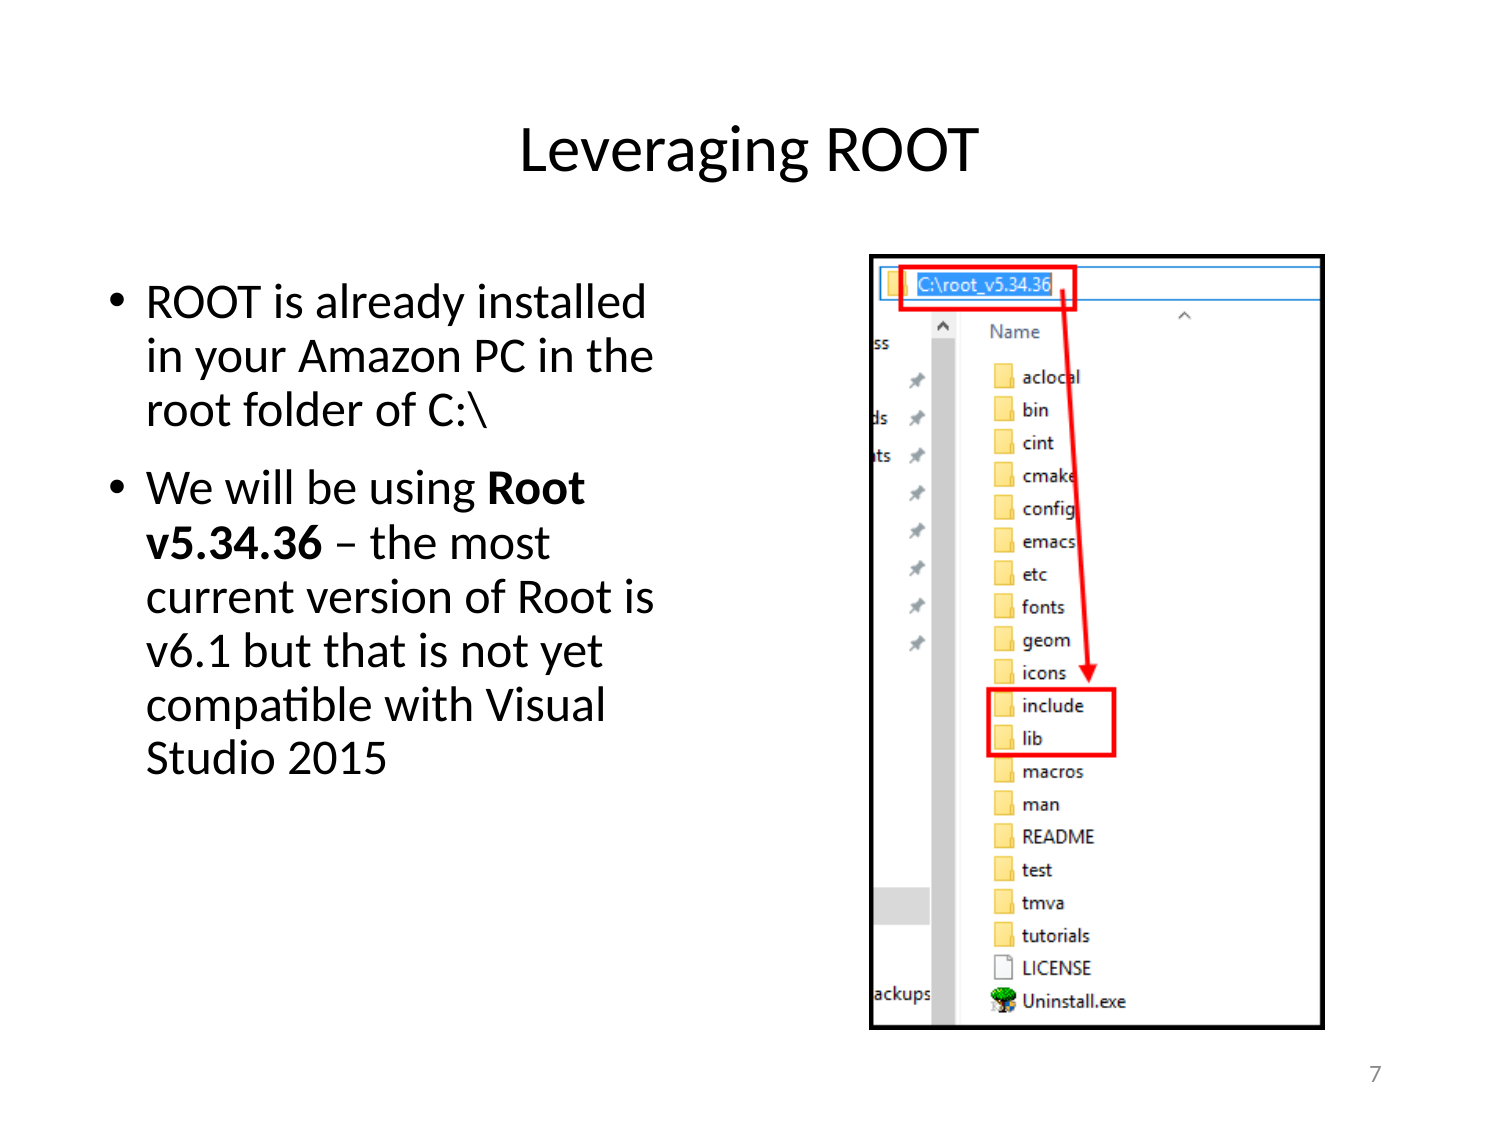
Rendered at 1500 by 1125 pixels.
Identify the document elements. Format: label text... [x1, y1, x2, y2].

slide_number 7 [1059, 1042, 1397, 1103]
title Leveraging ROOT [103, 59, 1397, 241]
list ROOT is already installed in your Amazon PC in the root folder of C:\ We will be using Root v5.34.36 – the most current version of Root is v6.1 but that is not yet compatible with Visual Studio 2015 [93, 267, 692, 954]
picture [869, 254, 1325, 1030]
